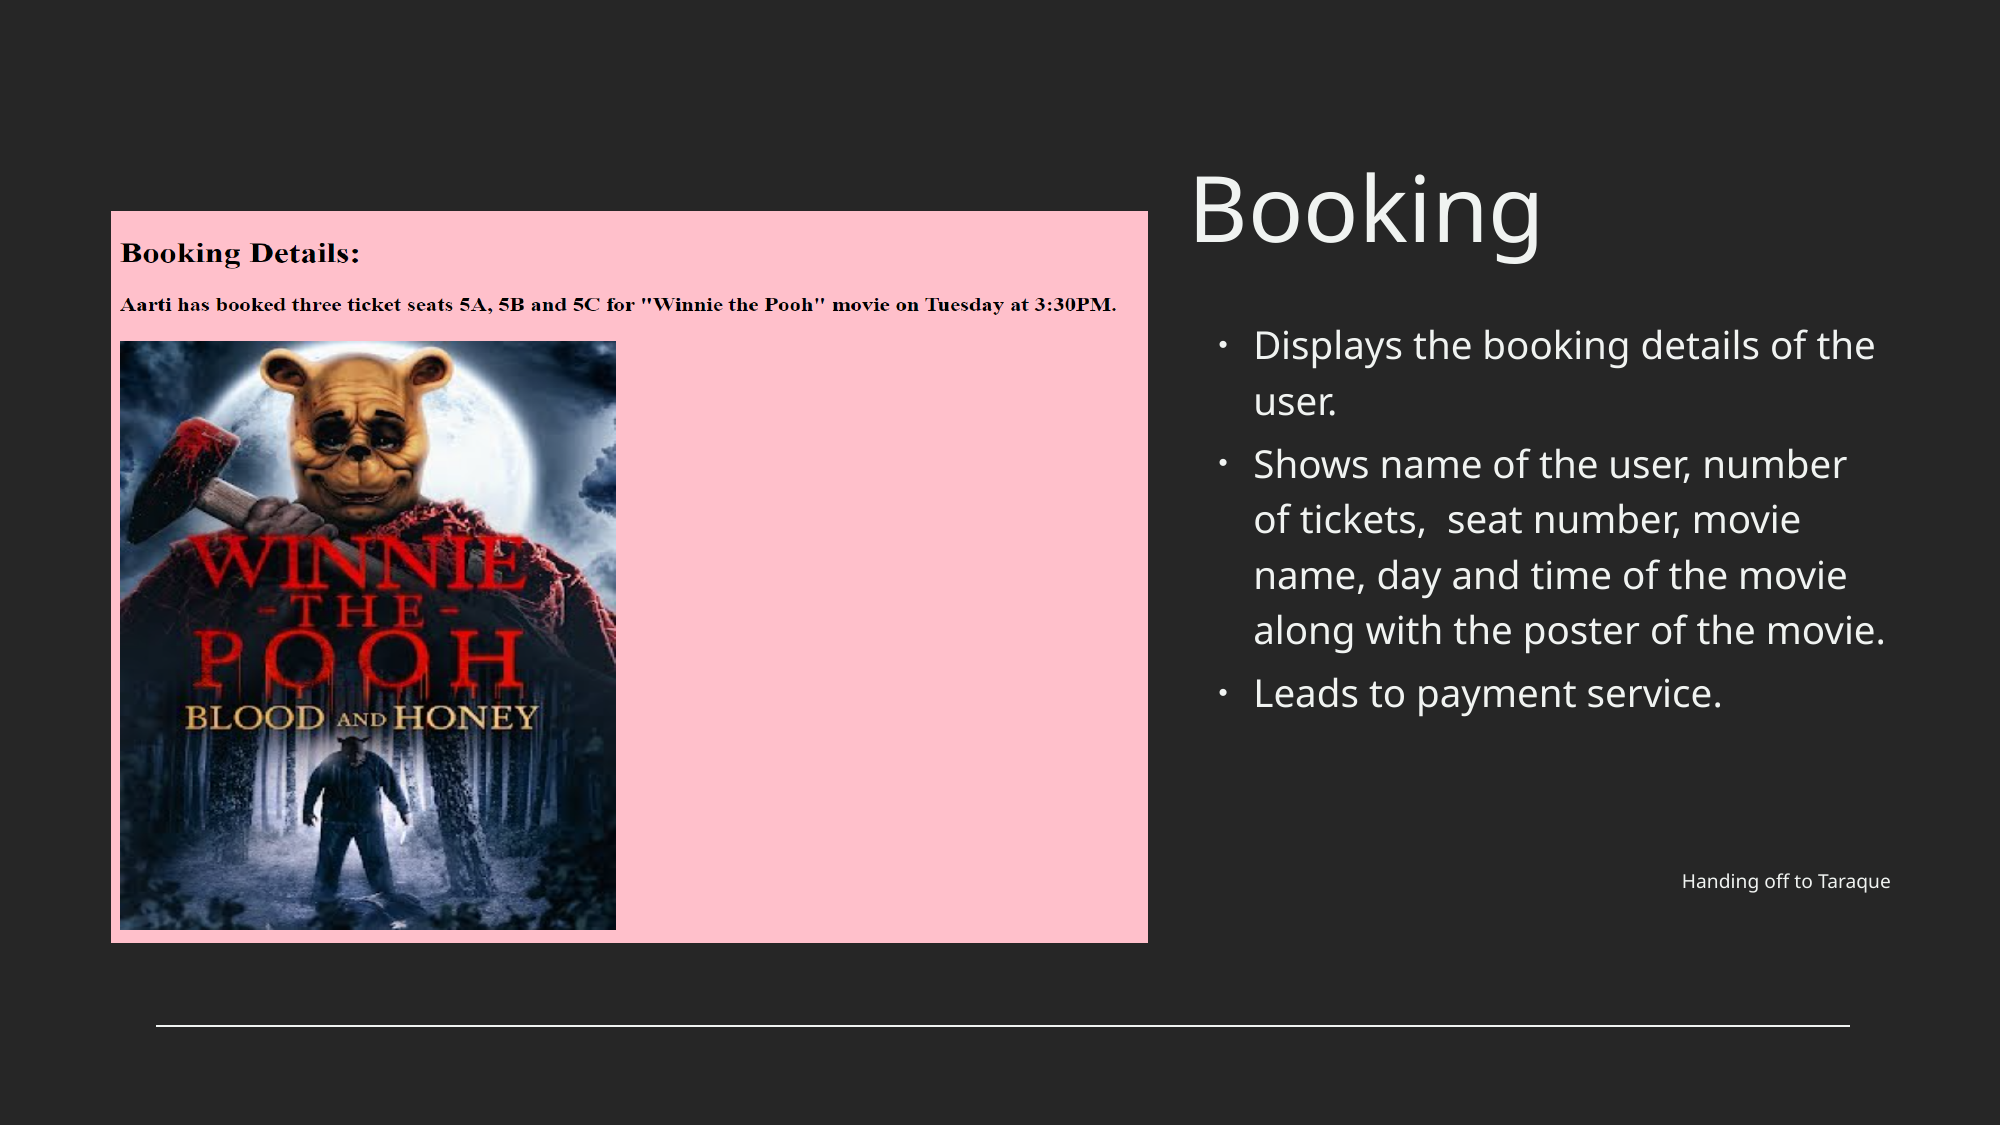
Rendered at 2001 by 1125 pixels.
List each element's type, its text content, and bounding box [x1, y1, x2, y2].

list Displays the booking details of the user. Shows name of the user, number of tickets, seat number, movie name, day and time of the movie along with the poster of the movie. Leads to payment service. Handing off to Taraque [1203, 278, 1906, 972]
title Booking [1173, 90, 1877, 269]
picture [110, 211, 1152, 943]
